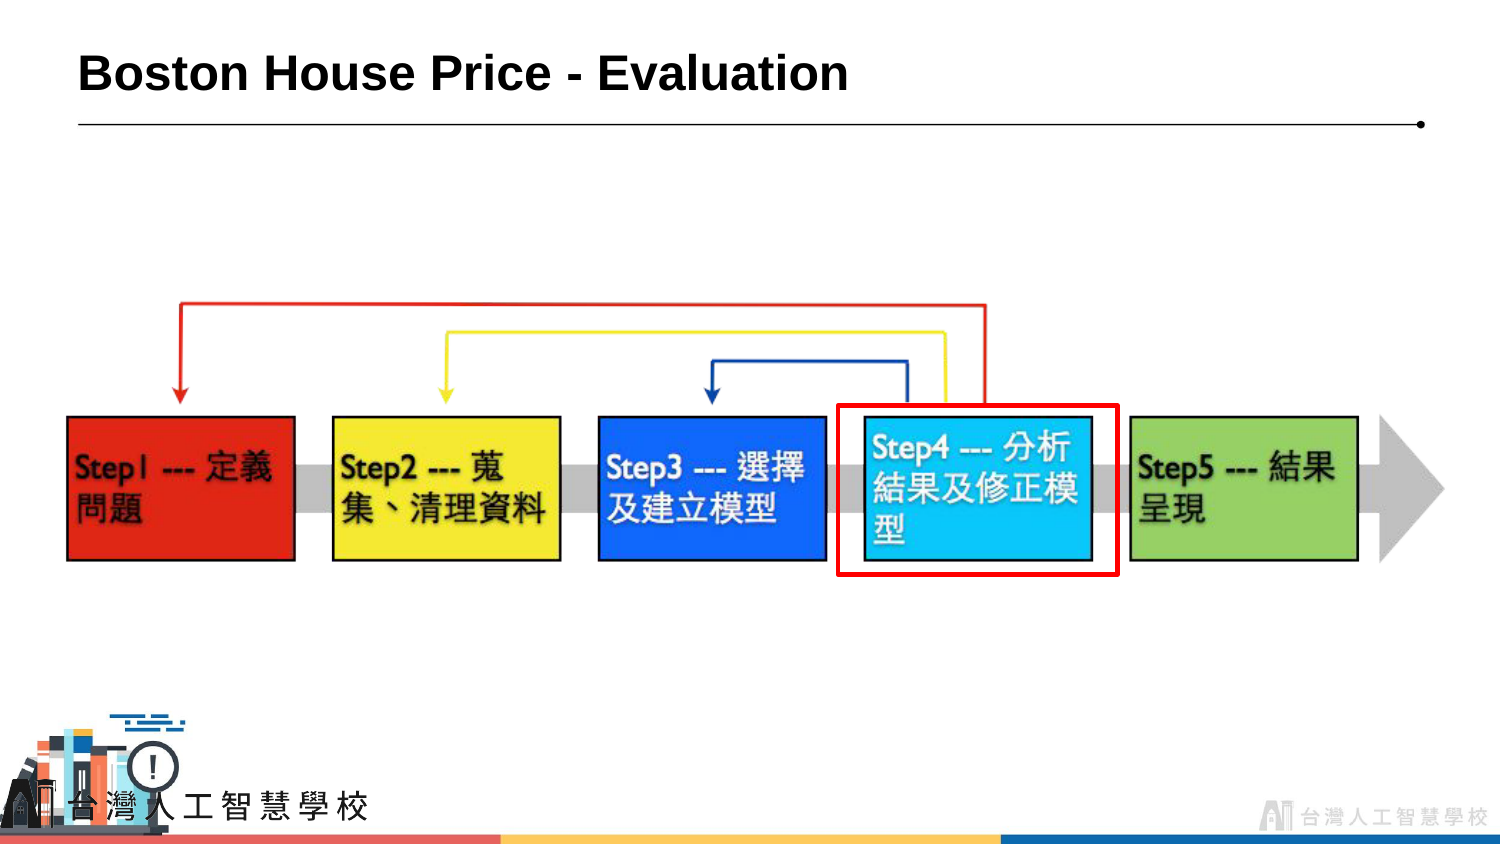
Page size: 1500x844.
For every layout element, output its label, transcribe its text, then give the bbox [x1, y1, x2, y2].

text_box [49, 298, 1448, 575]
title Boston House Price - Evaluation [62, 25, 1500, 120]
text_box [838, 405, 1118, 575]
picture [0, 0, 1500, 844]
